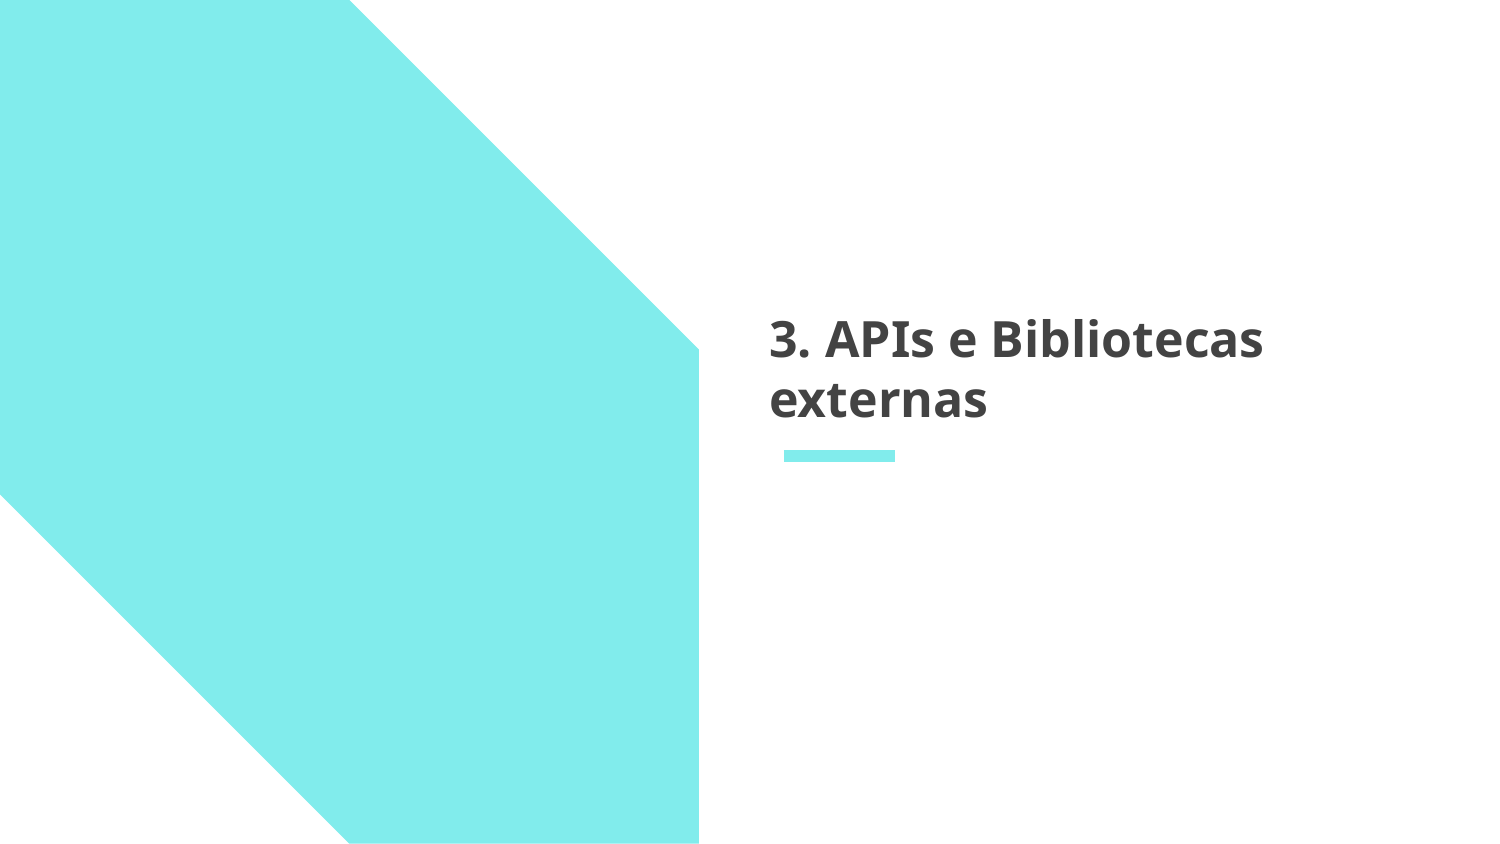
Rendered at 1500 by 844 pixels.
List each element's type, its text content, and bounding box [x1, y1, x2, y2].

title 3. APIs e Bibliotecas externas [754, 244, 1344, 443]
